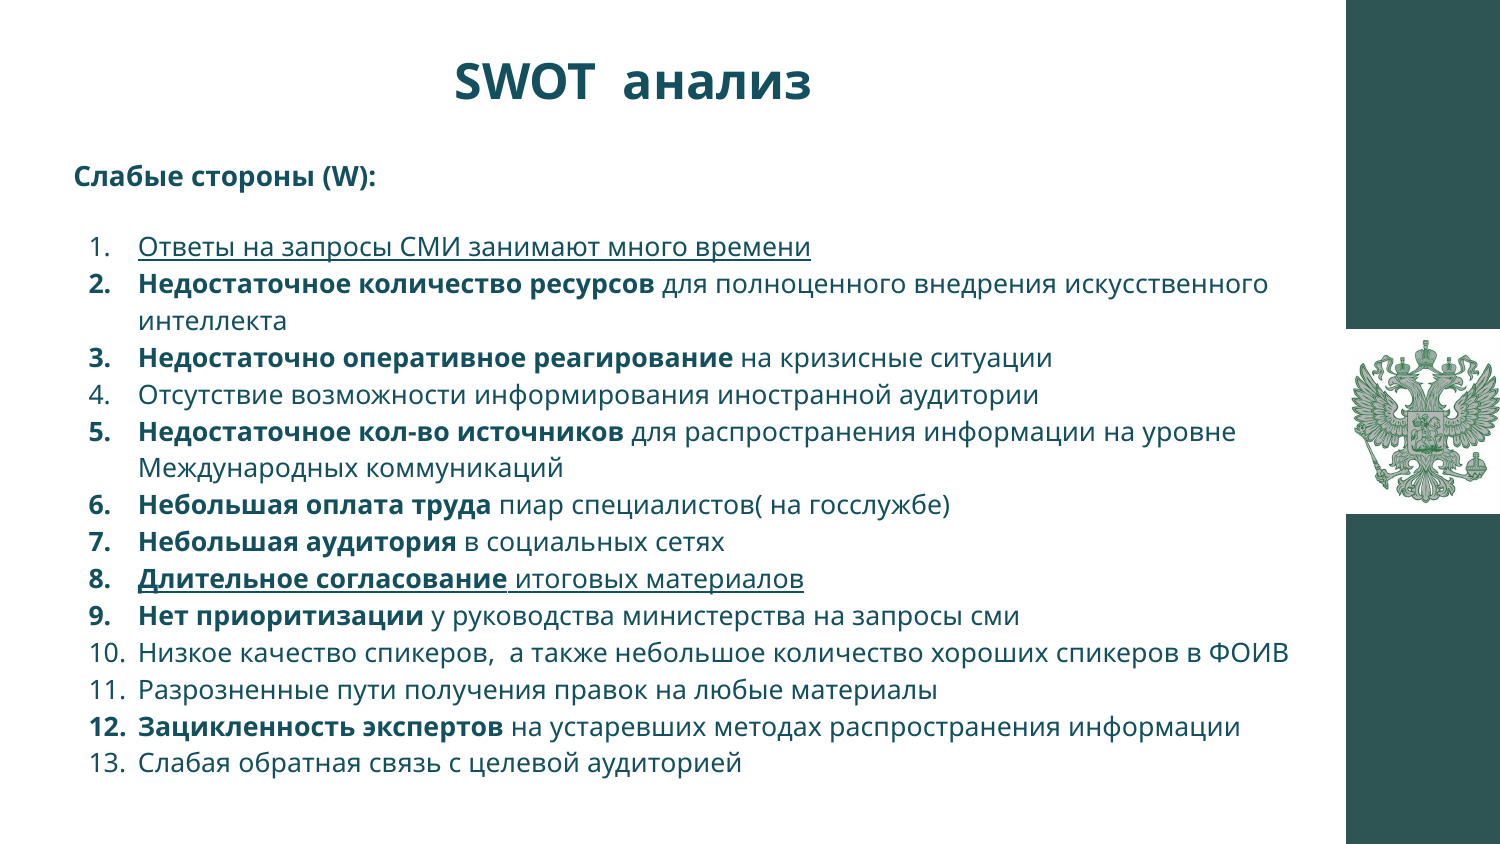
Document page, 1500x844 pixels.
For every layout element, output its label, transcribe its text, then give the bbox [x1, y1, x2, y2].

picture [1331, 0, 1500, 844]
list Слабые стороны (W): Ответы на запросы СМИ занимают много времени Недостаточное количество ресурсов для полноценного внедрения искусственного интеллекта Недостаточно оперативное реагирование на кризисные ситуации Отсутствие возможности информирования иностранной аудитории Недостаточное кол-во источников для распространения информации на уровне Международных коммуникаций Небольшая оплата труда пиар специалистов( на госслужбе) Небольшая аудитория в социальных сетях Длительное согласование итоговых материалов Нет приоритизации у руководства министерства на запросы сми Низкое качество спикеров, а также небольшое количество хороших спикеров в ФОИВ Разрозненные пути получения правок на любые материалы Зацикленность экспертов на устаревших методах распространения информации Слабая обратная связь с целевой аудиторией [51, 143, 1318, 821]
title SWOT анализ [51, 35, 1217, 129]
